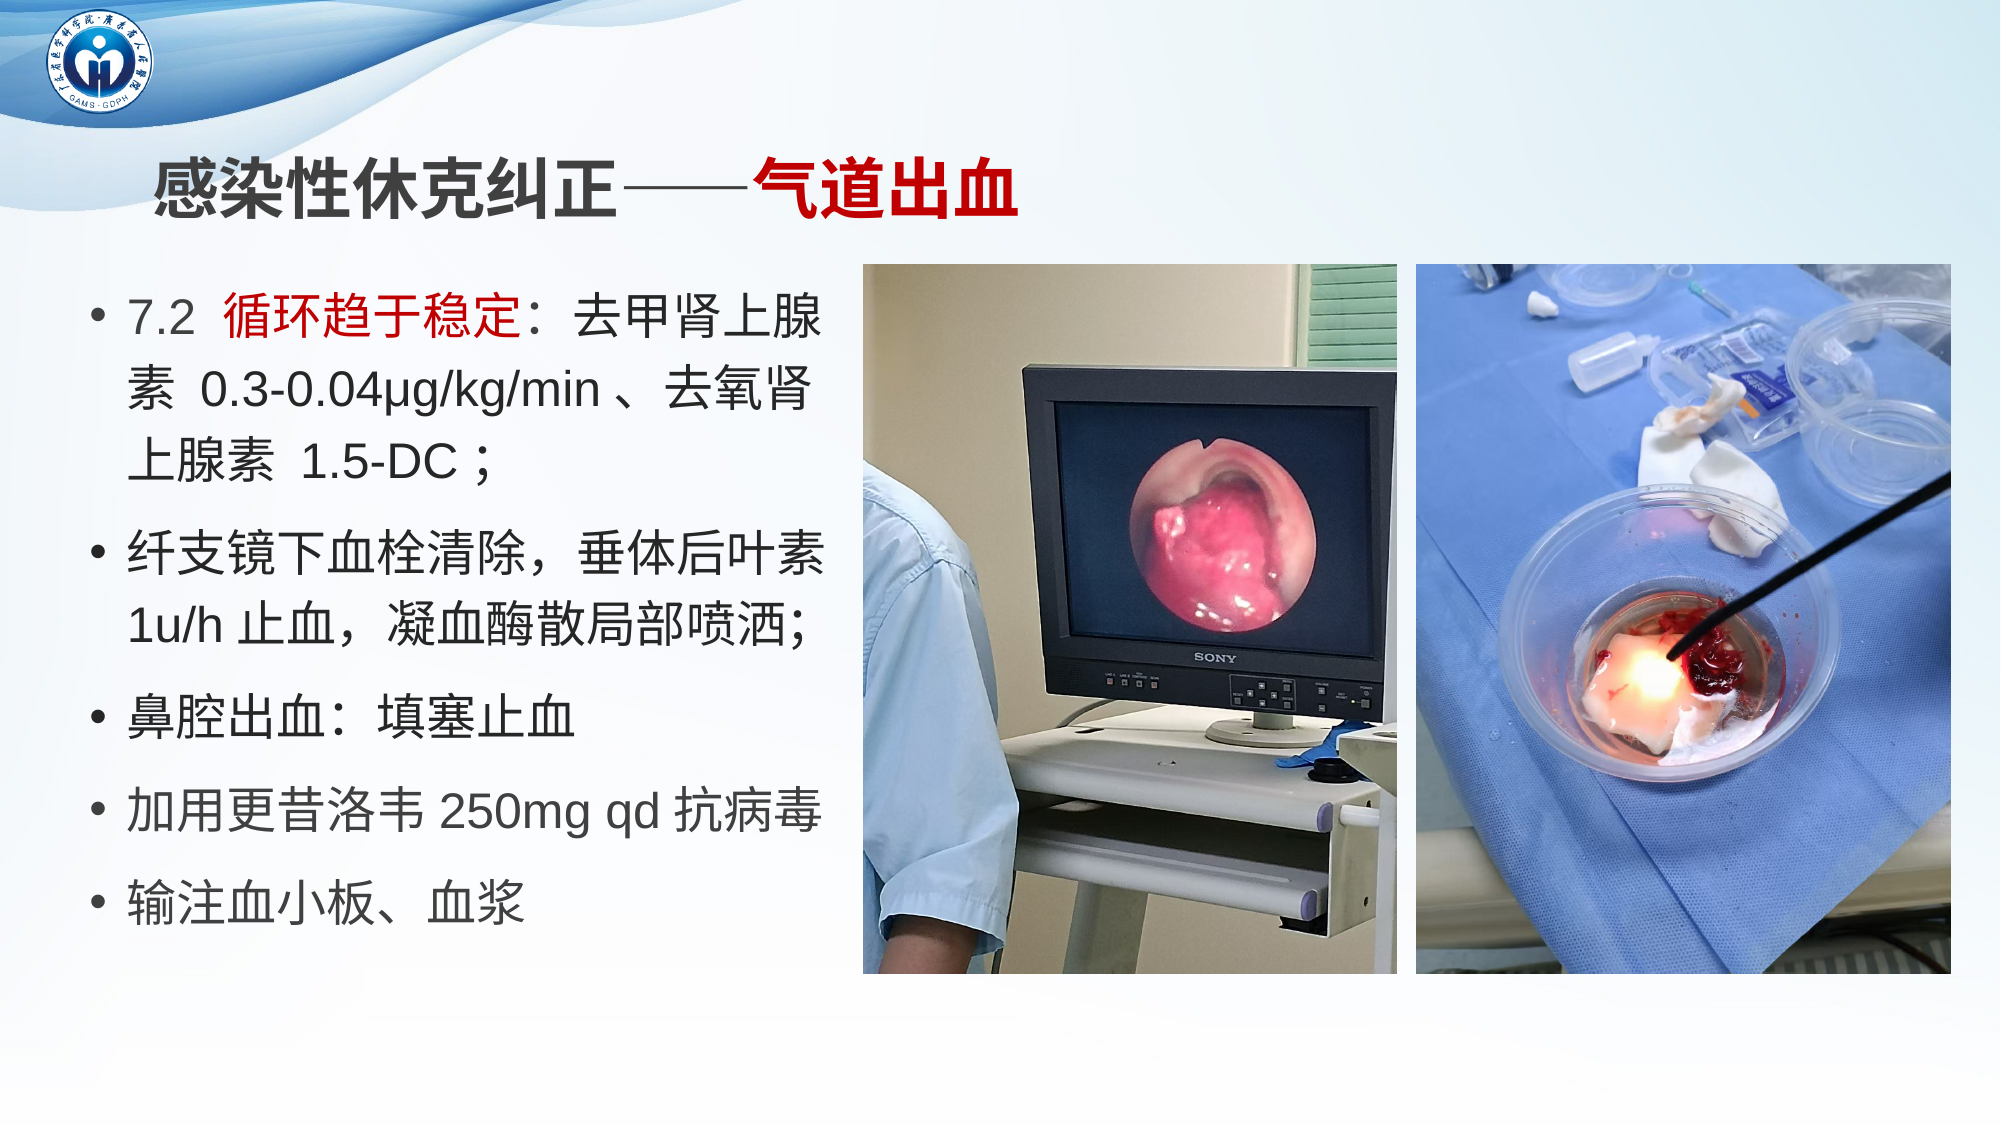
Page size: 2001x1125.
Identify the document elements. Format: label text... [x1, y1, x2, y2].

title 感染性休克纠正——气道出血 [137, 70, 1863, 288]
list 7.2 循环趋于稳定：去甲肾上腺素 0.3-0.04μg/kg/min、去氧肾上腺素 1.5-DC； 纤支镜下血栓清除，垂体后叶素1u/h止血，凝血酶散局部喷洒； 鼻腔出血：填塞止血 加用更昔洛韦250mg qd抗病毒 输注血小板、血浆 [74, 264, 854, 849]
picture [0, 0, 2001, 1125]
